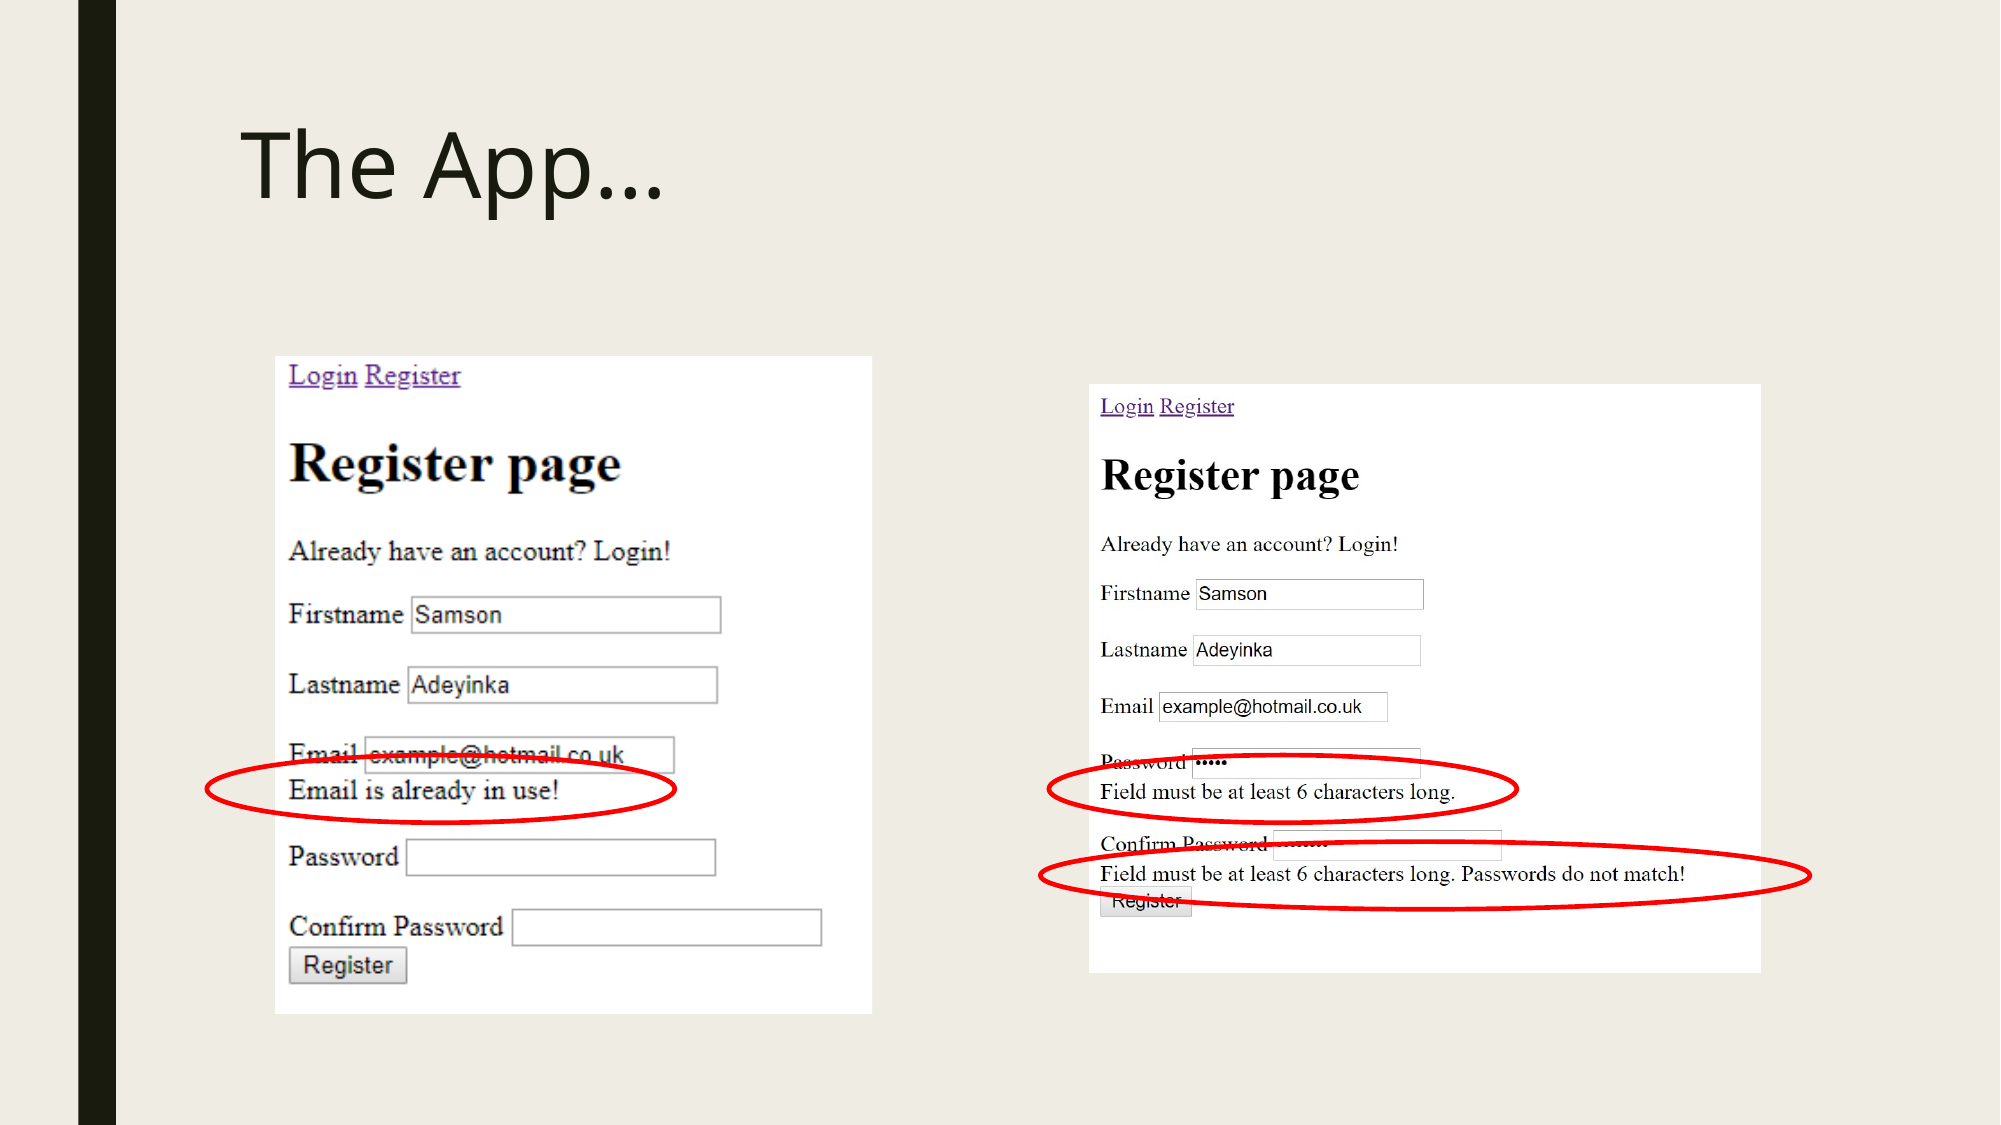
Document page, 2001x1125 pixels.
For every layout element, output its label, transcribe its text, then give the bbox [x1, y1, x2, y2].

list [1089, 384, 1761, 973]
title The App… [225, 112, 1800, 357]
picture [255, 356, 873, 1014]
text_box [1761, 856, 1813, 895]
text_box [1037, 856, 1089, 895]
text_box [1046, 767, 1089, 811]
text_box [204, 765, 255, 813]
